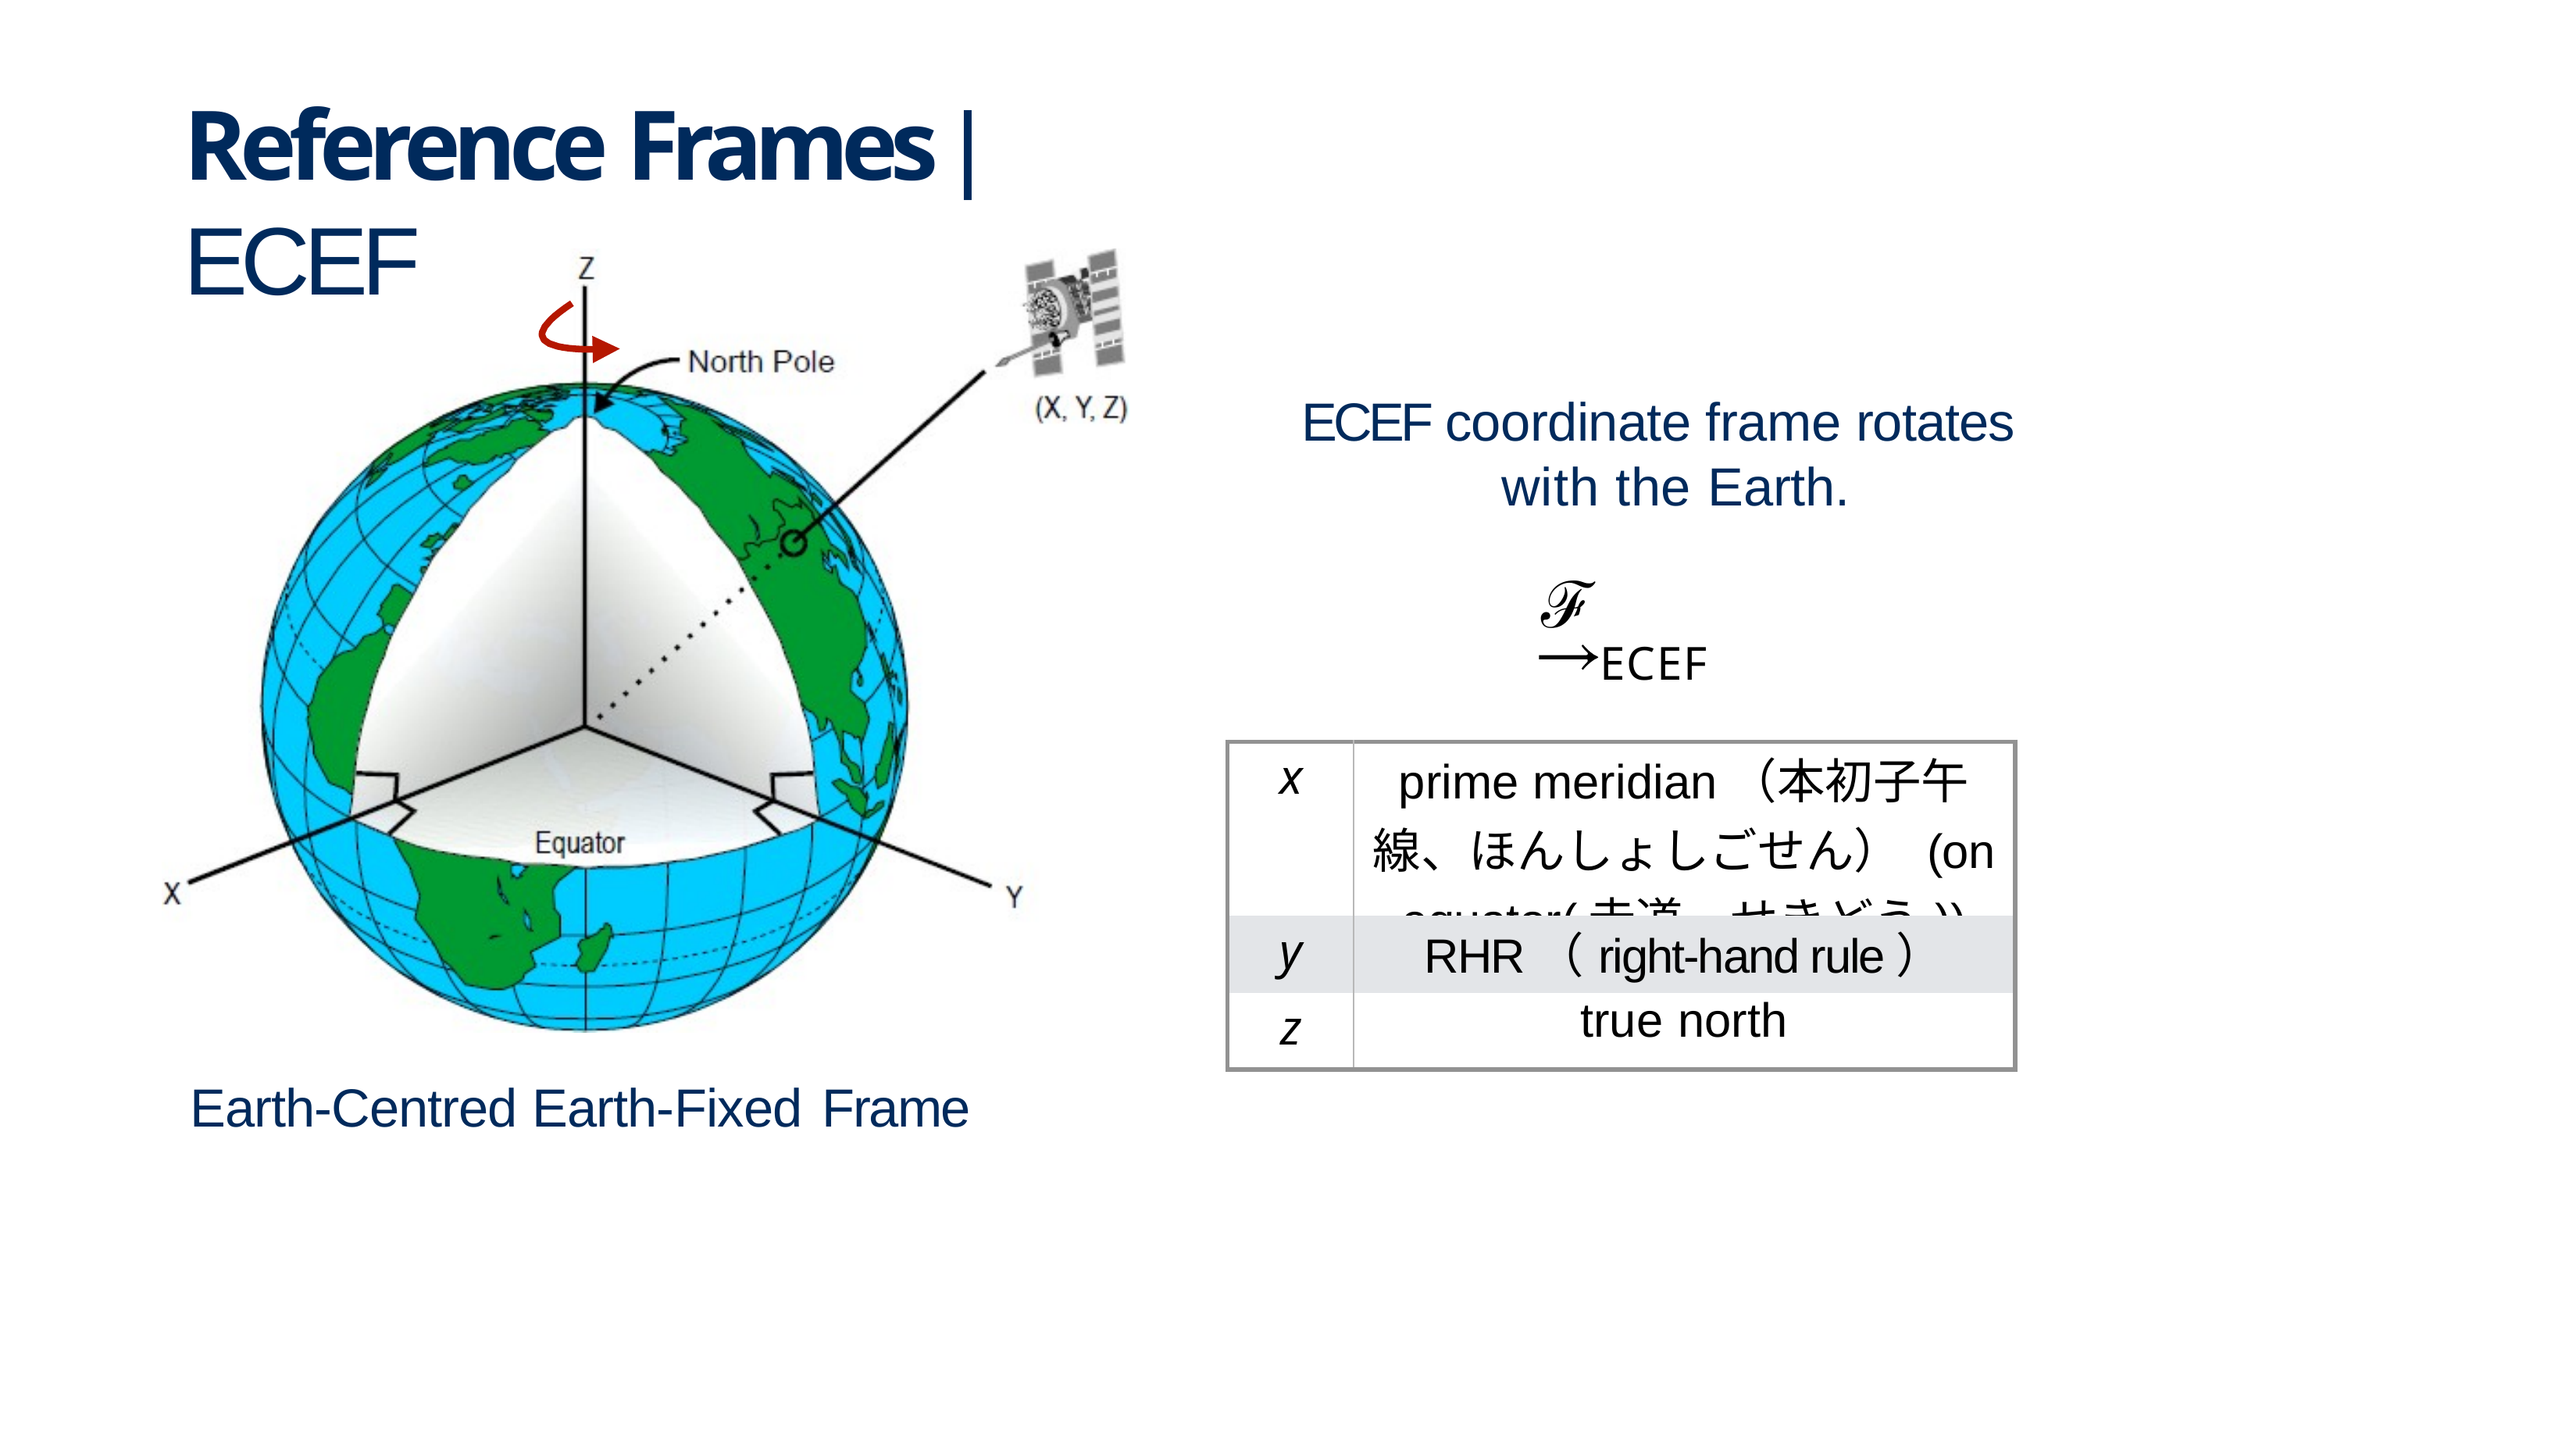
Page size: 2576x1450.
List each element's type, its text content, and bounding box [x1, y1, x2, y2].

text_box [162, 248, 1129, 1033]
text_box [541, 303, 592, 350]
table_cell z [1229, 993, 1353, 1067]
text_box [592, 335, 620, 363]
table_cell RHR（right-hand rule） [1354, 916, 2013, 993]
text_box Earth-Centred Earth-Fixed Frame [188, 1071, 971, 1138]
title Reference Frames | ECEF [182, 81, 1256, 327]
table_header prime meridian（本初子午線、ほんしょしごせん） (on equator(赤道、せきどう)) [1354, 744, 2013, 916]
table_cell true north [1354, 993, 2013, 1067]
table_cell y [1229, 916, 1353, 993]
table_header x [1229, 744, 1353, 916]
text_box ECEF coordinate frame rotates with the Earth. ℱ ECEF [1299, 385, 2023, 689]
